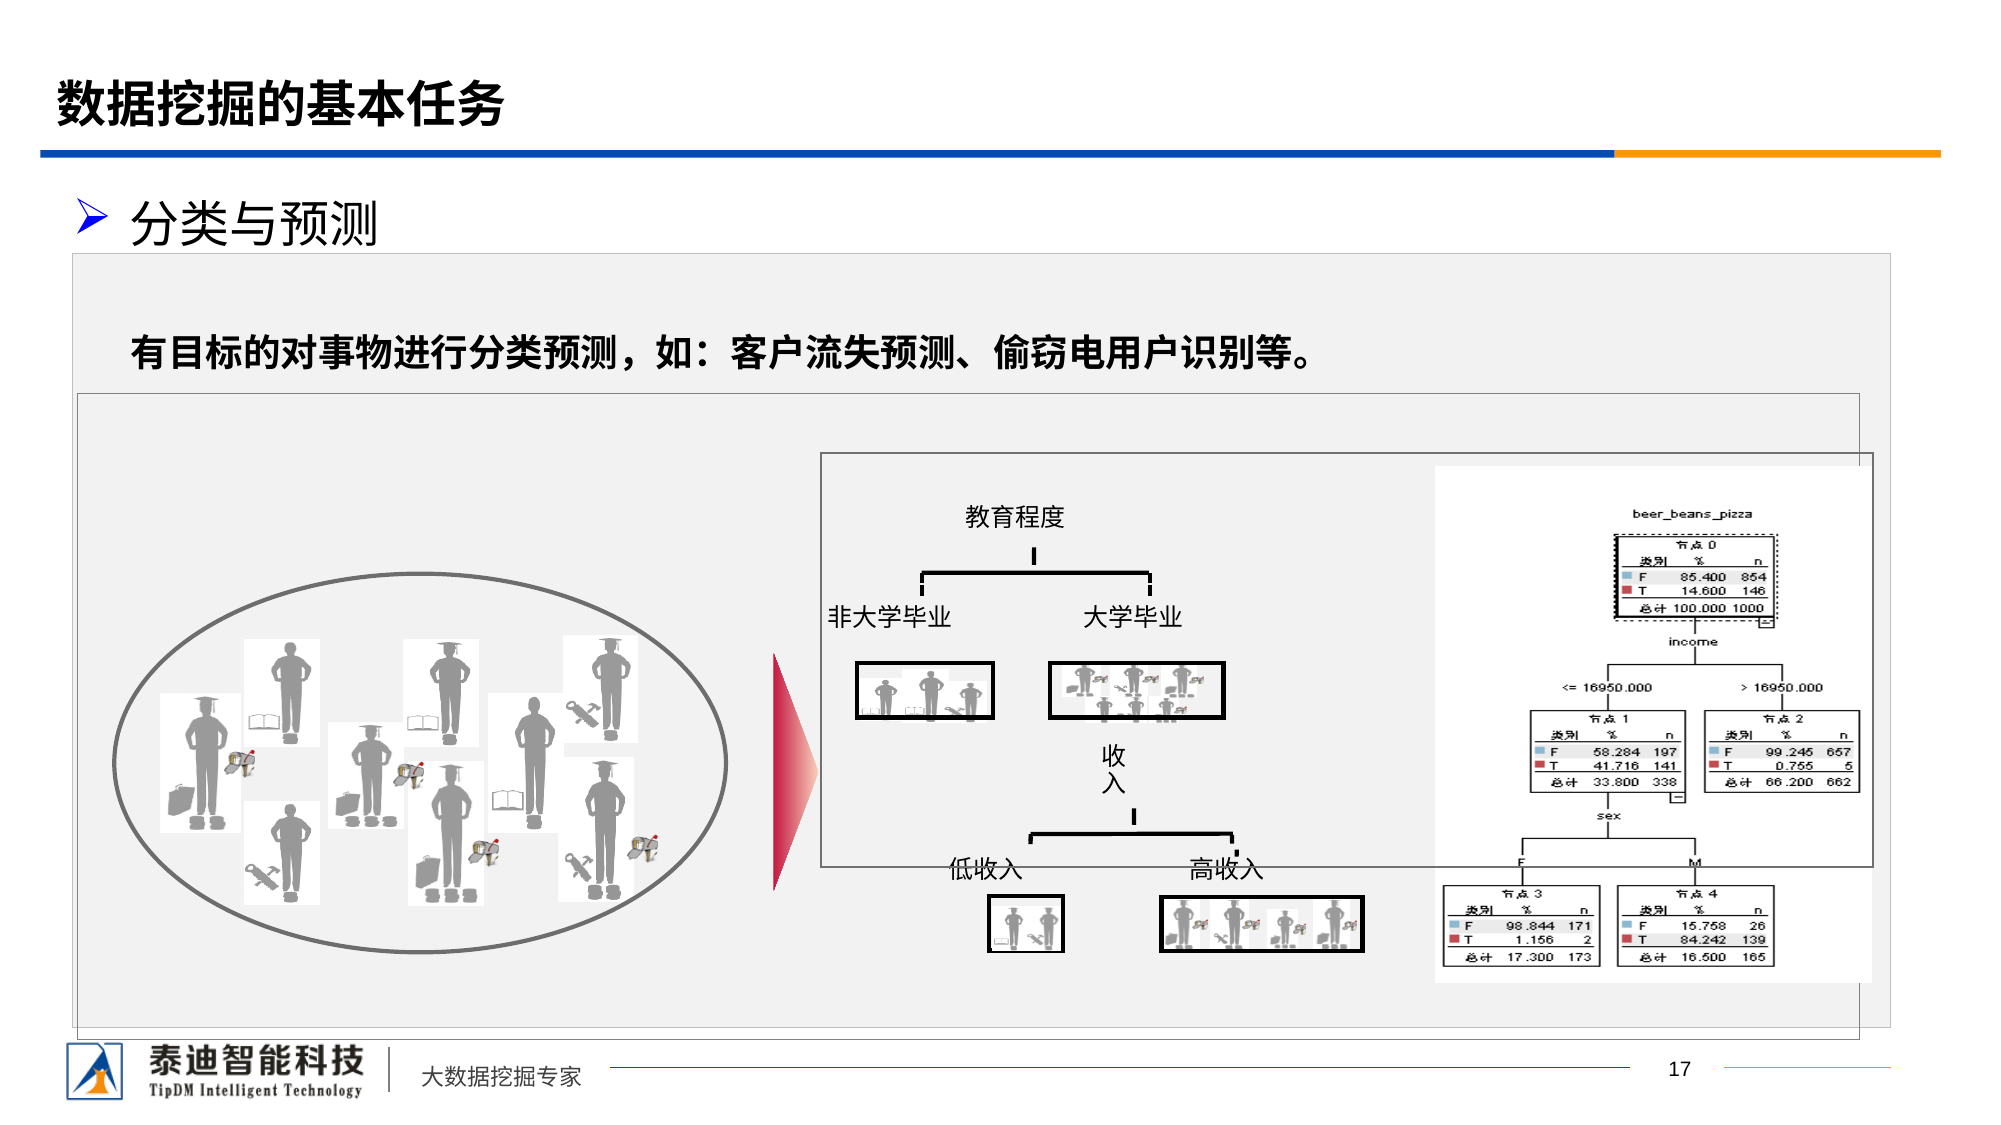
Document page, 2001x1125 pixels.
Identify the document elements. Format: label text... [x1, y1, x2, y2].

text_box 分类与预测 [72, 162, 1917, 253]
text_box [814, 496, 1363, 952]
text_box [77, 393, 1860, 1040]
text_box [72, 253, 1891, 1028]
text_box [114, 669, 154, 857]
text_box [196, 573, 644, 634]
picture [62, 1028, 368, 1107]
text_box [773, 653, 809, 891]
text_box 有目标的对事物进行分类预测，如：客户流失预测、偷窃电用户识别等。 [77, 299, 1813, 381]
picture [1435, 466, 1873, 983]
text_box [159, 635, 659, 906]
text_box [820, 452, 1873, 868]
text_box [663, 647, 726, 879]
text_box [237, 915, 603, 953]
title 数据挖掘的基本任务 [41, 58, 1843, 146]
